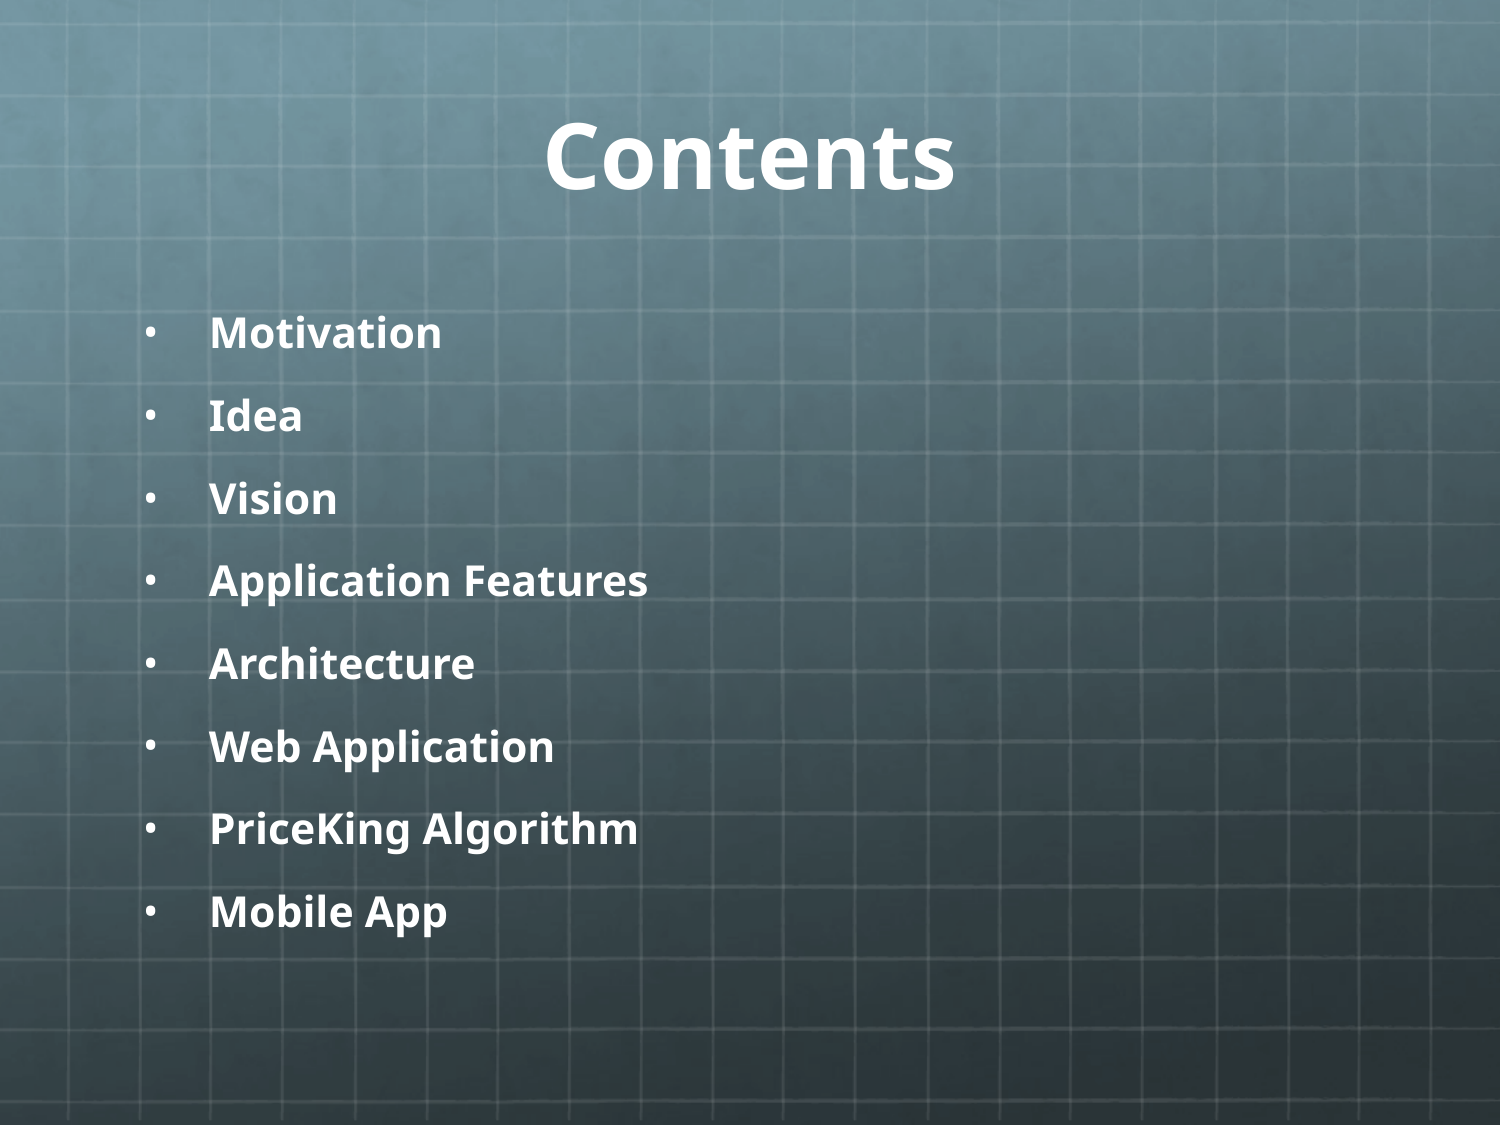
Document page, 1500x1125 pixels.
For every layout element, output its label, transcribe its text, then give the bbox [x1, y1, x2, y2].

list Motivation Idea Vision Application Features Architecture Web Application PriceKing Algorithm Mobile App [127, 308, 1372, 958]
title Contents [127, 17, 1372, 289]
picture [0, 0, 1500, 1125]
